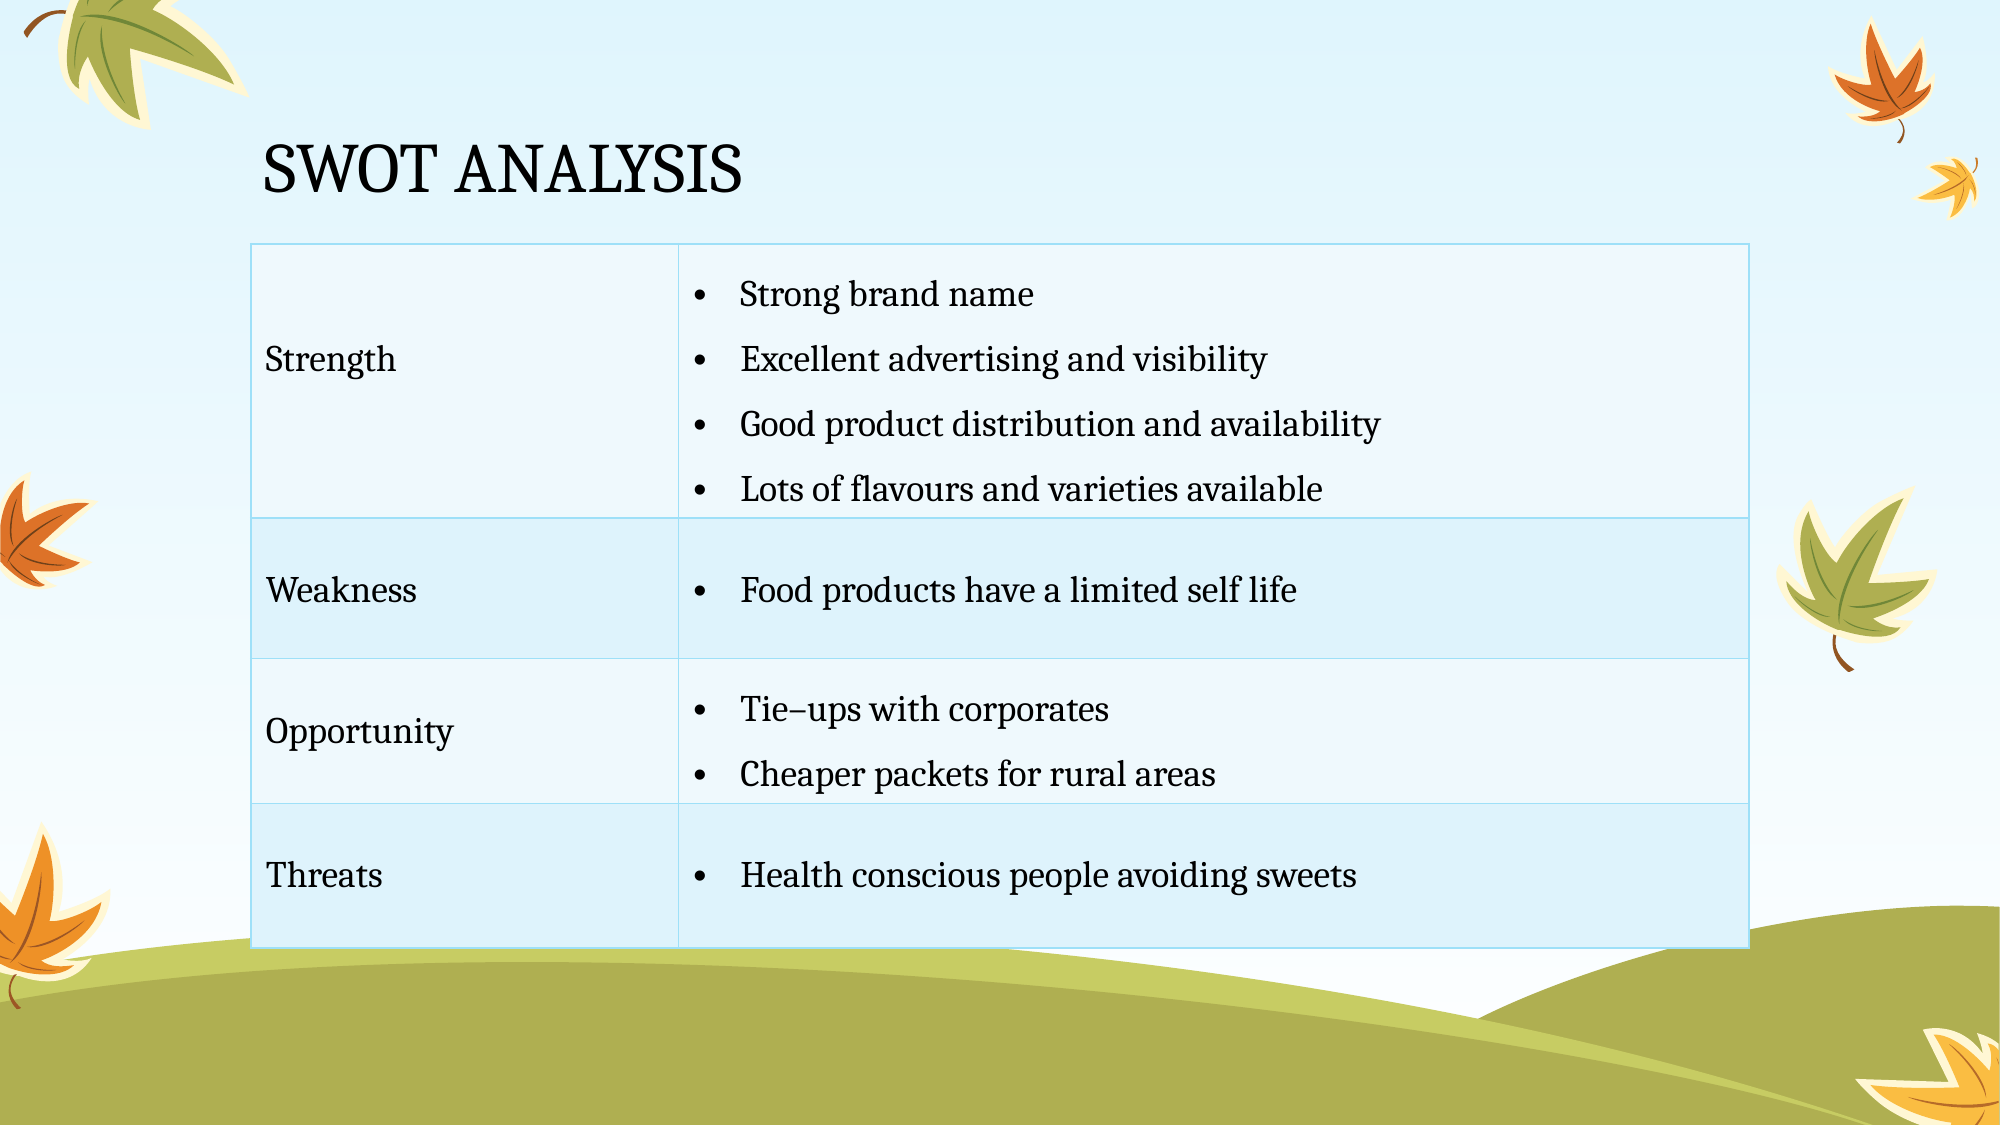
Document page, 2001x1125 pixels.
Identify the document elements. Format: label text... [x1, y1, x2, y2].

table_cell Tie–ups with corporates Cheaper packets for rural areas [679, 659, 1748, 803]
table_cell Food products have a limited self life [679, 519, 1748, 658]
table_cell Opportunity [252, 659, 678, 803]
title SWOT ANALYSIS [249, 12, 1749, 216]
table_cell Weakness [252, 519, 678, 658]
table_cell Threats [252, 804, 678, 947]
table_header Strength [252, 245, 678, 517]
table_cell Health conscious people avoiding sweets [679, 804, 1748, 947]
table_header Strong brand name Excellent advertising and visibility Good product distribution and availability Lots of flavours and varieties available [679, 245, 1748, 517]
